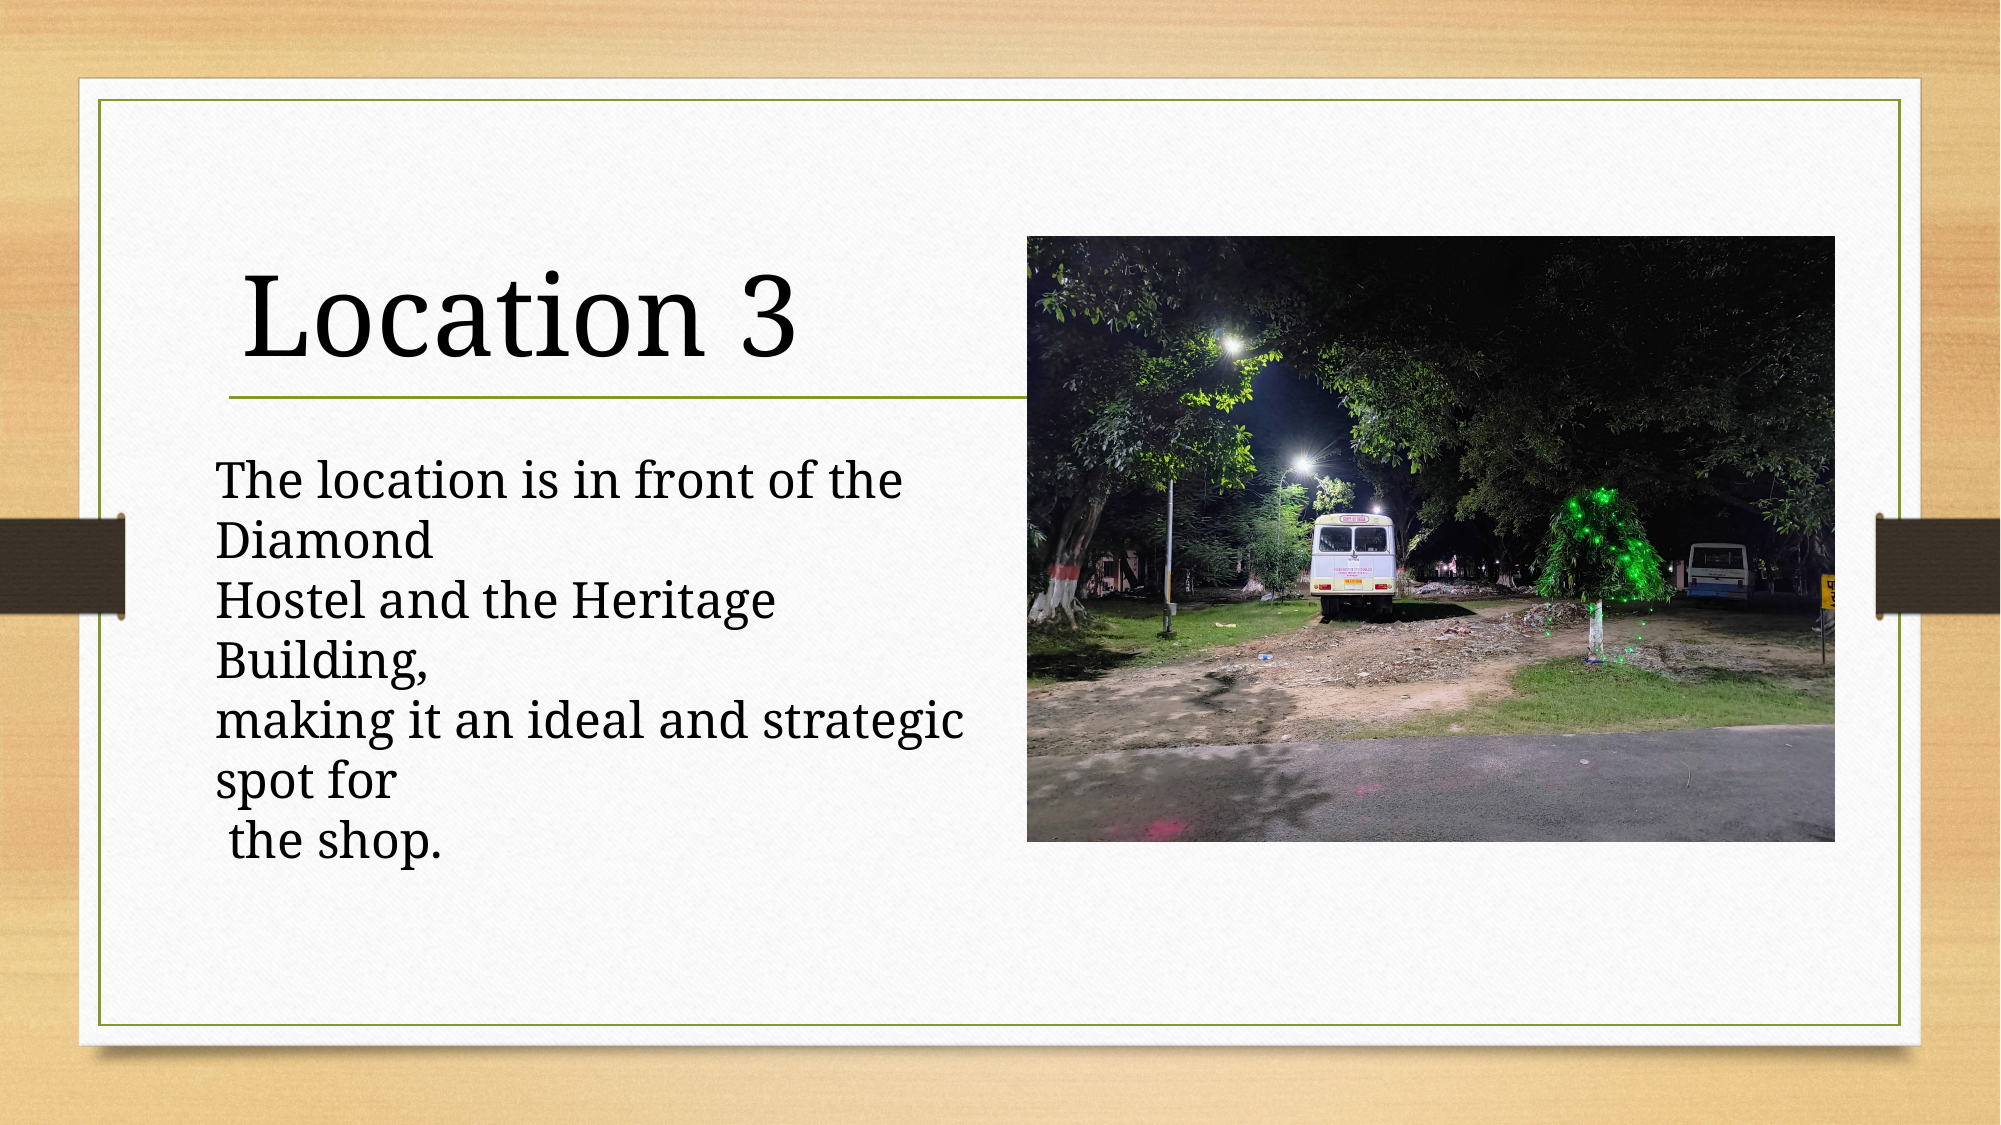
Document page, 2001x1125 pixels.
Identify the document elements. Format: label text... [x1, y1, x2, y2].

picture [0, 0, 2001, 1125]
text_box Location 3 [227, 236, 816, 387]
text_box The location is in front of the Diamond Hostel and the Heritage Building, making it an ideal and strategic spot for the shop. [200, 441, 1020, 876]
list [1027, 236, 1835, 842]
